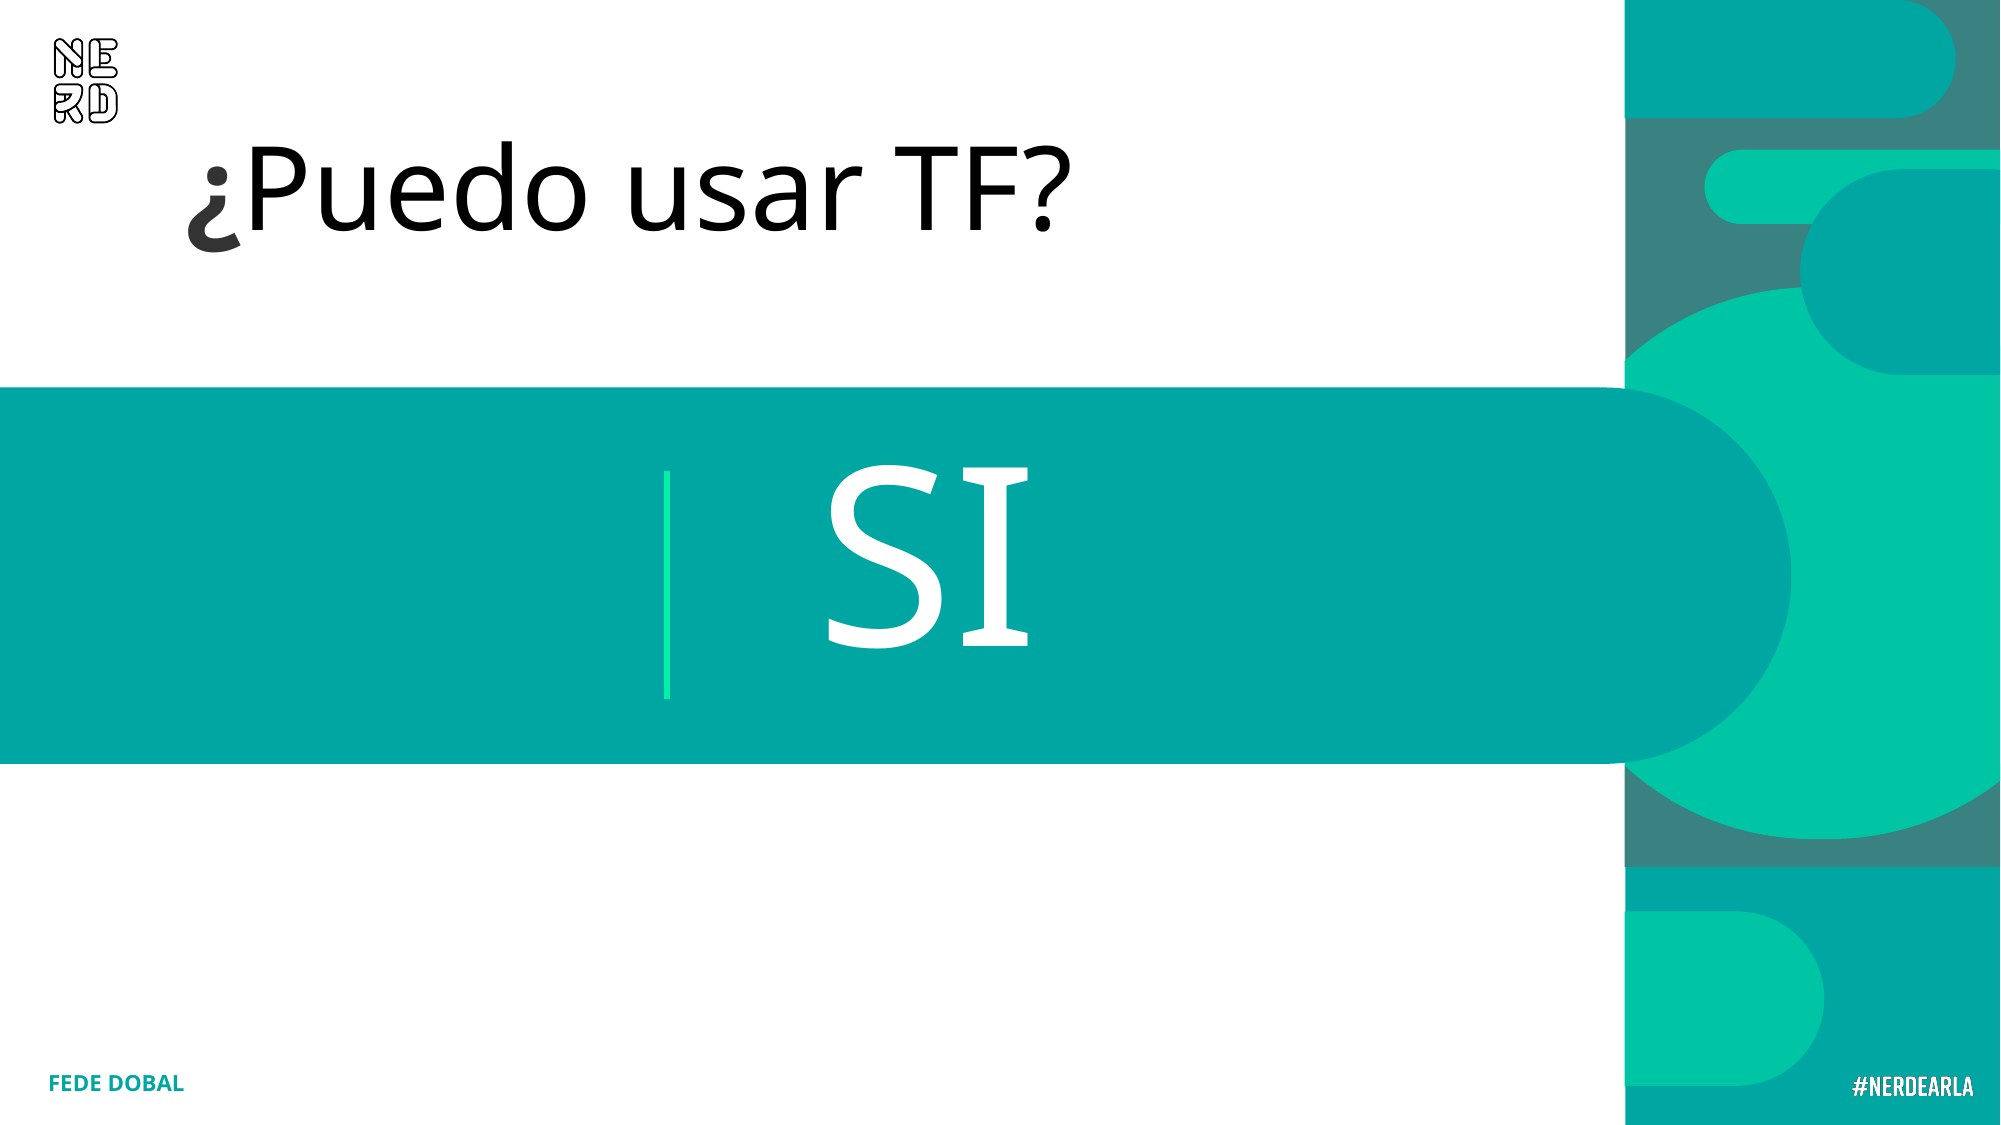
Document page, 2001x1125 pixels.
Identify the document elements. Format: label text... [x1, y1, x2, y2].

subtitle SI [741, 347, 1618, 807]
subtitle FEDE DOBAL [48, 1056, 651, 1109]
picture [50, 36, 121, 125]
picture [1844, 1072, 1981, 1100]
subtitle ¿Puedo usar TF? [185, 152, 1815, 241]
